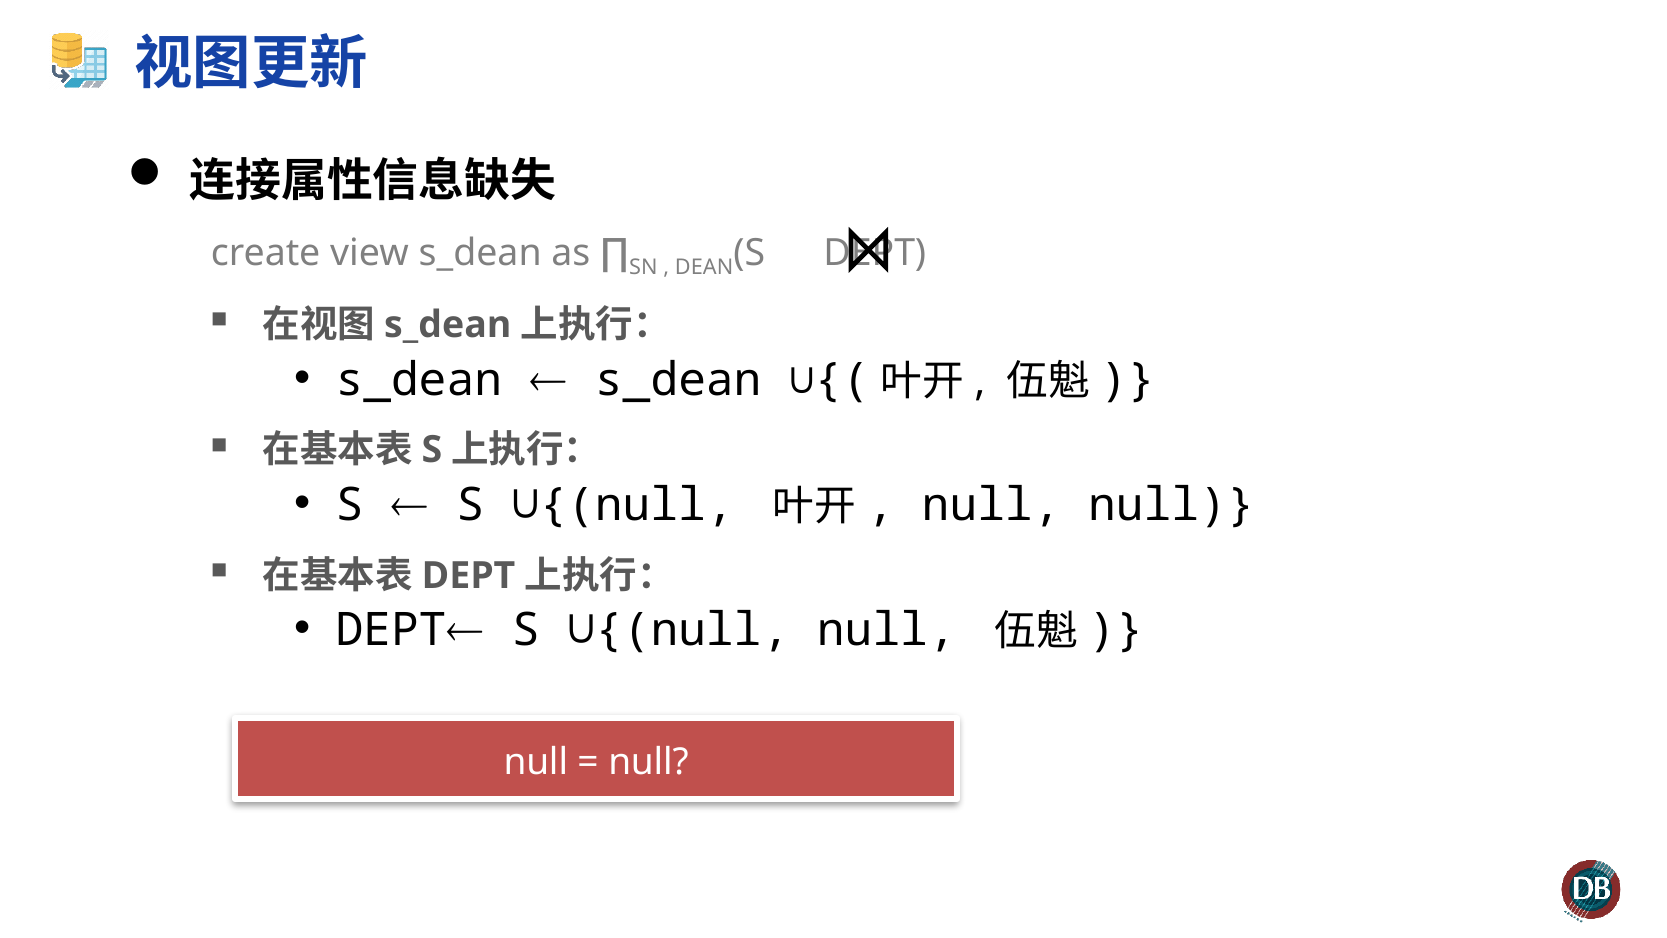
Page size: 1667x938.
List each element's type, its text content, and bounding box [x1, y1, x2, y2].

title 视图更新 [118, 0, 1590, 126]
text_box [851, 232, 886, 268]
picture [1557, 858, 1623, 924]
picture [49, 30, 109, 90]
list 连接属性信息缺失 create view s_dean as ∏SN , DEAN(S DEPT) 在视图s_dean上执行： s_dean  s_dean ∪{(叶开, 伍魁)} 在基本表S上执行： S  S ∪{(null, 叶开, null, null)} 在基本表DEPT上执行： DEPT S ∪{(null, null, 伍魁)} [112, 126, 1590, 670]
text_box null = null? [232, 715, 960, 802]
